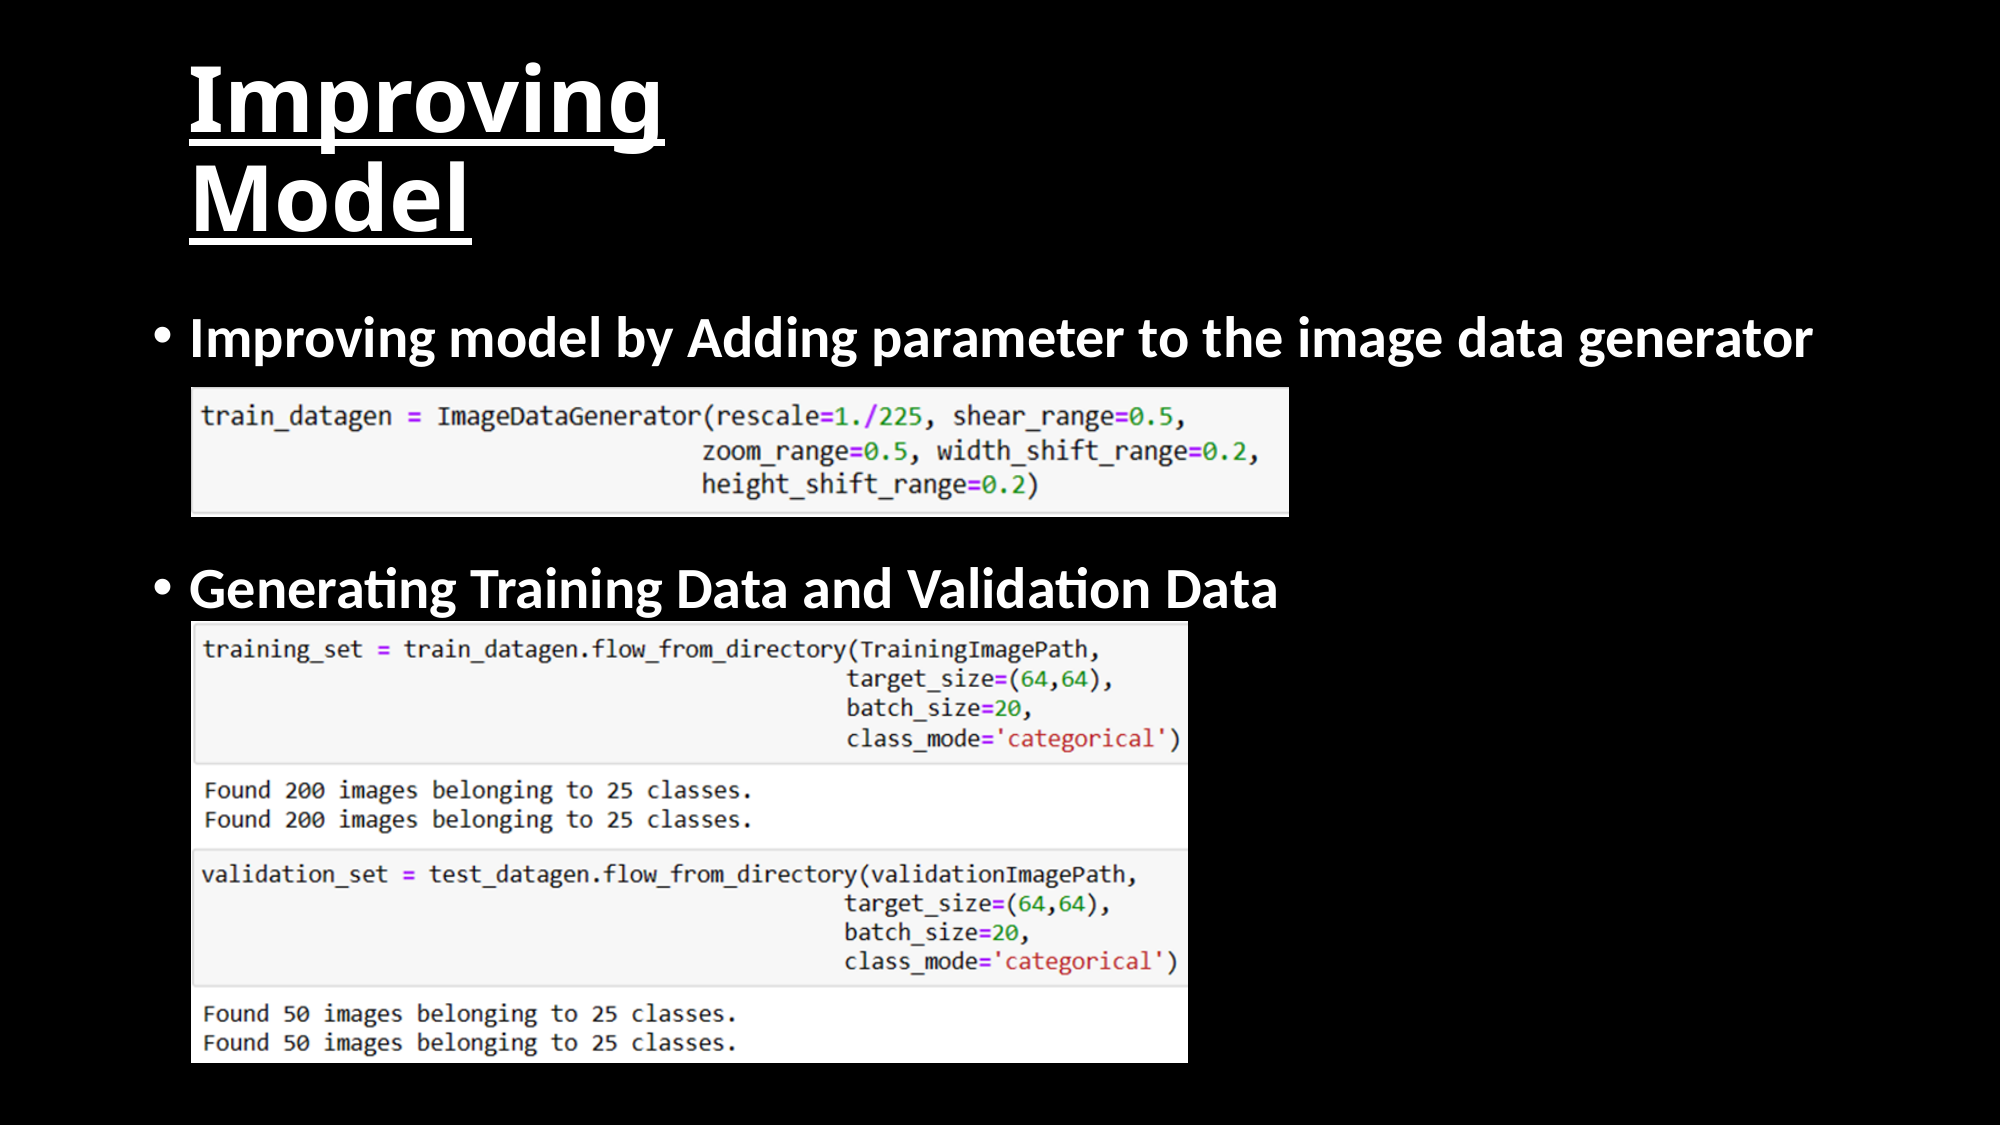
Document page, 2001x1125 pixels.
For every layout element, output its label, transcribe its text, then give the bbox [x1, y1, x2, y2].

title Improving Model [173, 77, 870, 228]
picture [191, 621, 1188, 1063]
picture [191, 387, 1289, 517]
list Improving model by Adding parameter to the image data generator Generating Training Data and Validation Data [137, 299, 1863, 1014]
